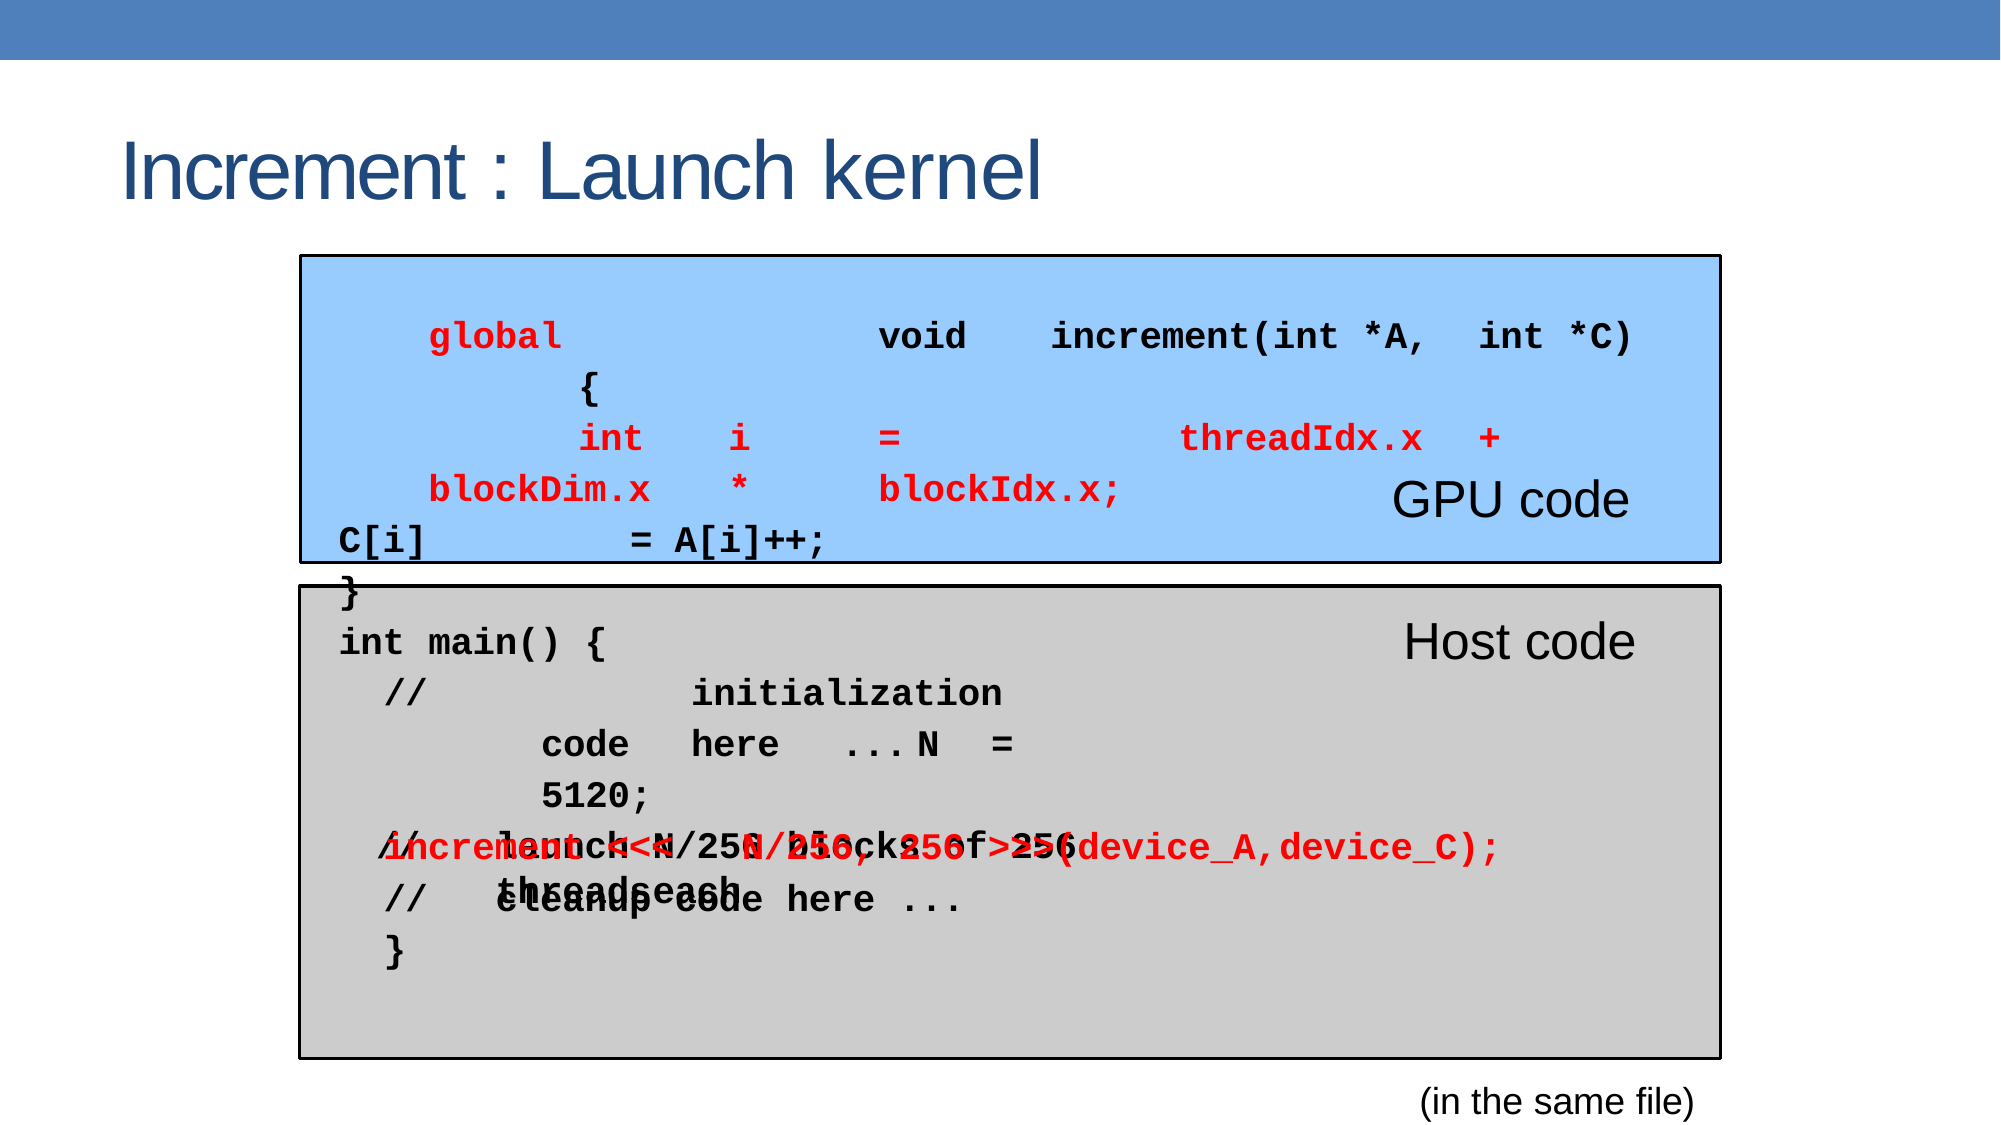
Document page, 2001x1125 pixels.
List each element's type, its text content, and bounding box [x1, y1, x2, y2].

title Increment : Launch kernel [117, 114, 1883, 305]
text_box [298, 584, 1723, 1061]
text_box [298, 253, 1723, 565]
text_box global void increment(int *A, int *C) { int i = threadIdx.x + blockDim.x * blockIdx.x; C[i] = A[i]++; } [338, 573, 1640, 582]
text_box increment <<< N/256, 256 >>>(device_A, device_C); // cleanup code here ... } (in the same file) [338, 1069, 1696, 1122]
